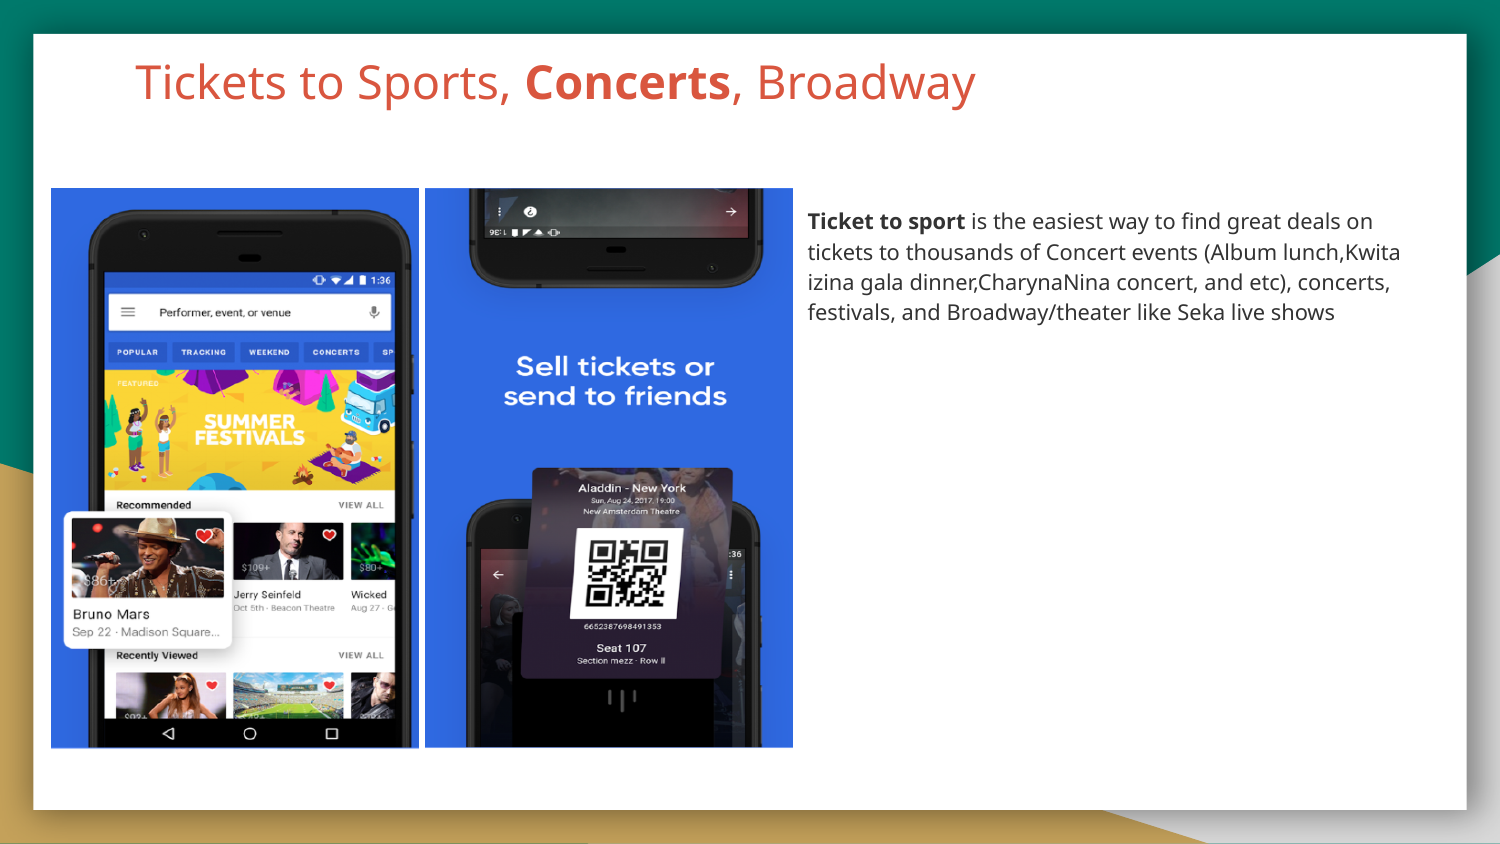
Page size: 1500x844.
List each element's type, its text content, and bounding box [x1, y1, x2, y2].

title Tickets to Sports, Concerts, Broadway [120, 37, 1352, 121]
picture [50, 188, 419, 750]
list Ticket to sport is the easiest way to find great deals on tickets to thousands of Concert events (Album lunch,Kwita izina gala dinner,CharynaNina concert, and etc), concerts, festivals, and Broadway/theater like Seka live shows [796, 189, 1449, 750]
picture [425, 188, 793, 750]
